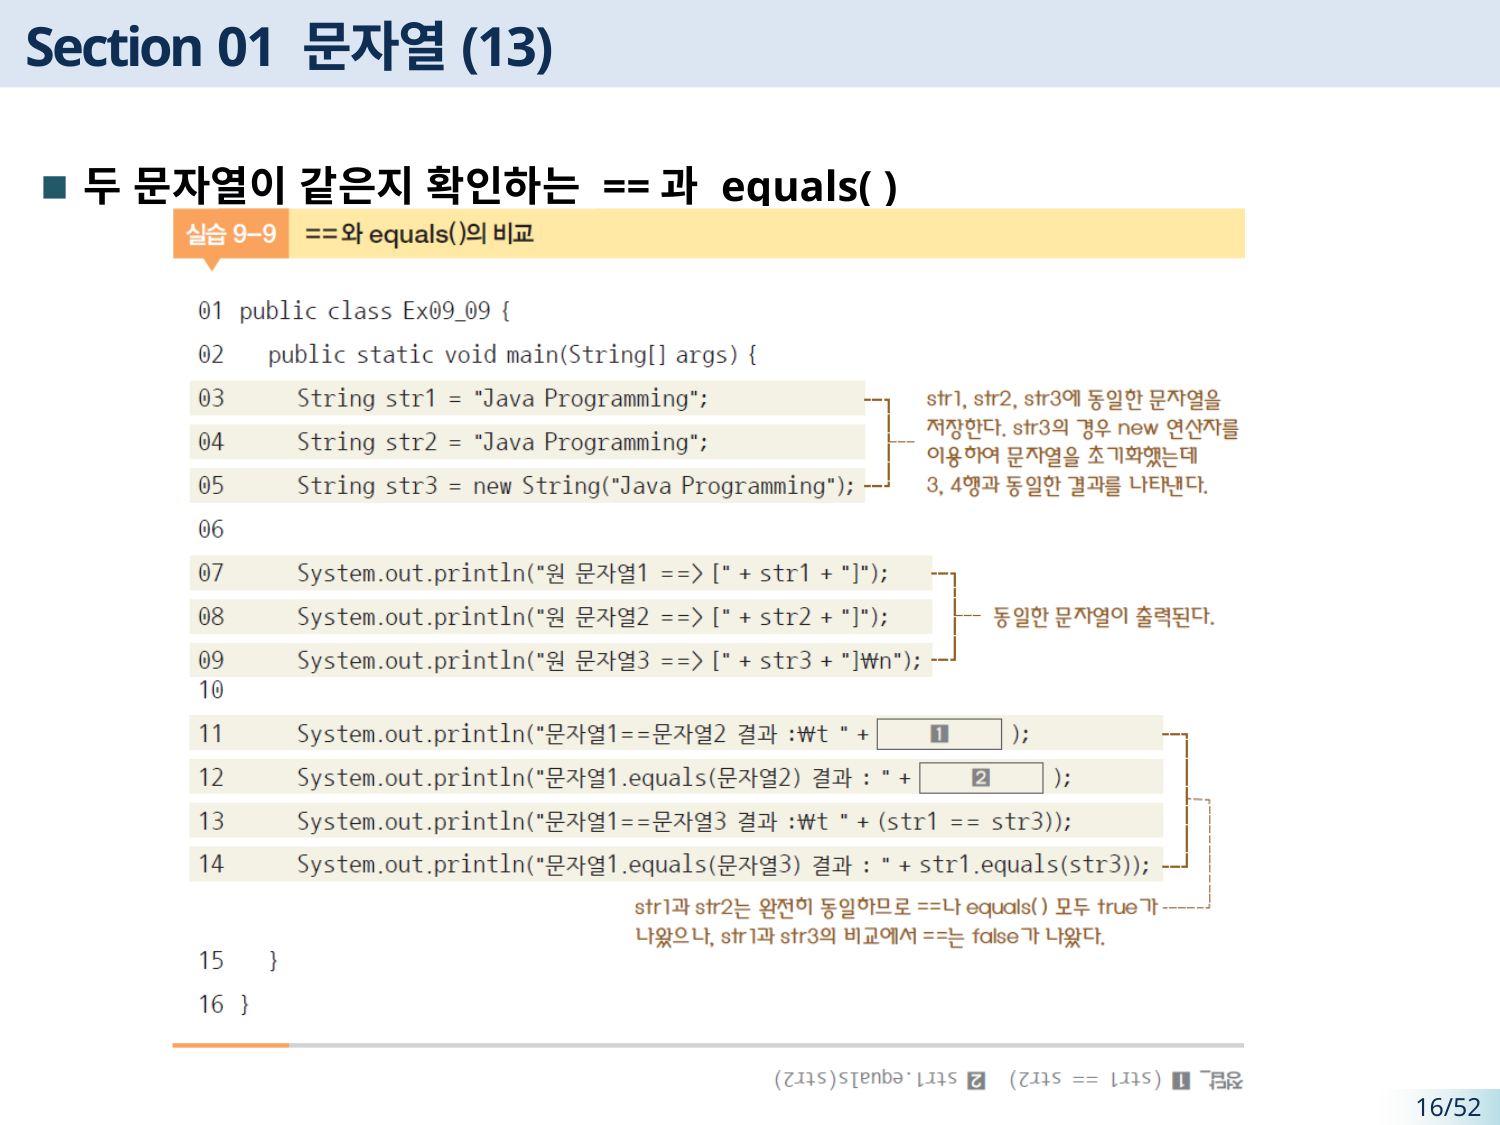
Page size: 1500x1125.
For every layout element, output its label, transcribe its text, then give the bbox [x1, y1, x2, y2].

list 두 문자열이 같은지 확인하는 ==과 equals( ) [10, 126, 1481, 1057]
picture [167, 206, 1245, 1096]
title Section 01 문자열(13) [10, 5, 1288, 84]
